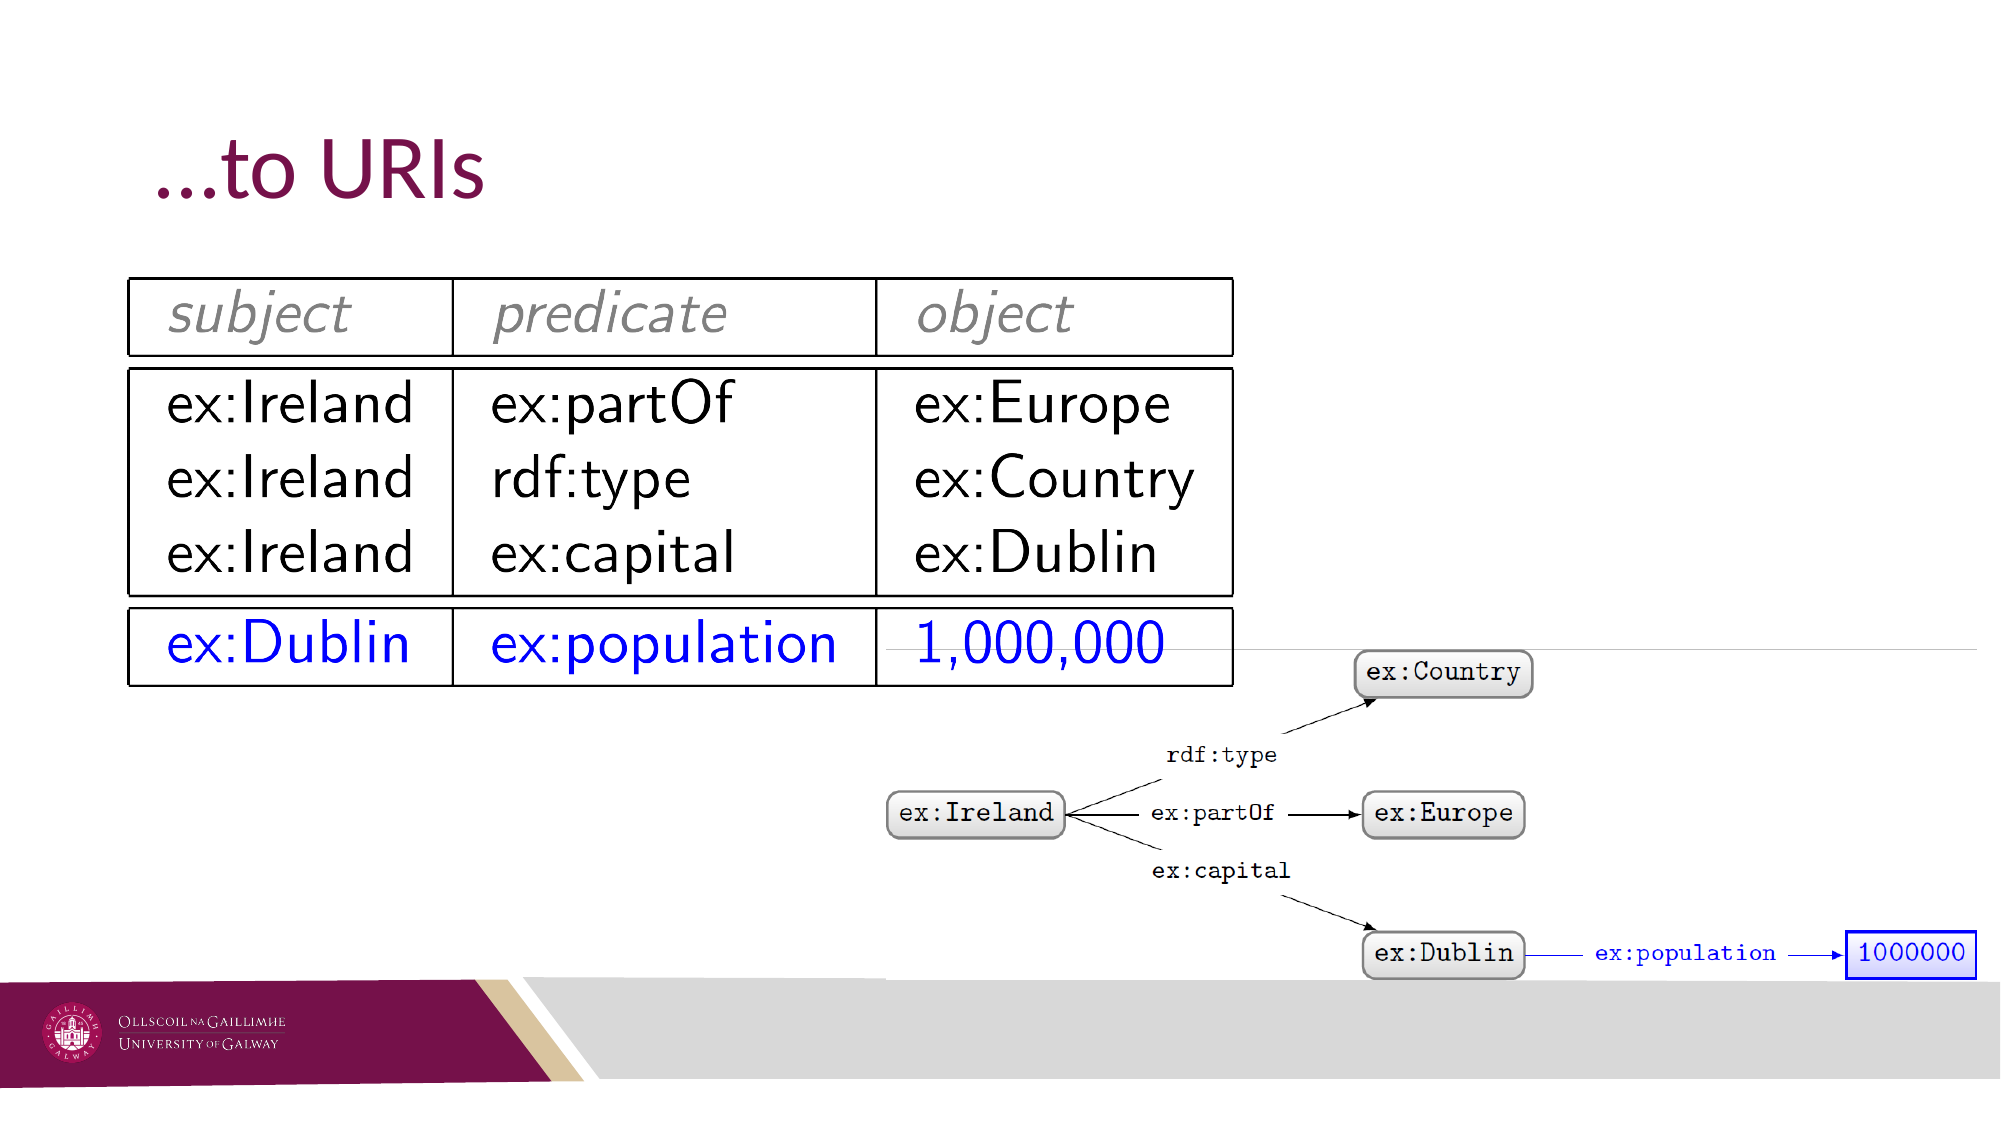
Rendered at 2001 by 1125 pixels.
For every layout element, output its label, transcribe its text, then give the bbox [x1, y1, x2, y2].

picture [42, 1002, 285, 1063]
title ...to URIs [137, 59, 1863, 278]
picture [127, 277, 1978, 983]
